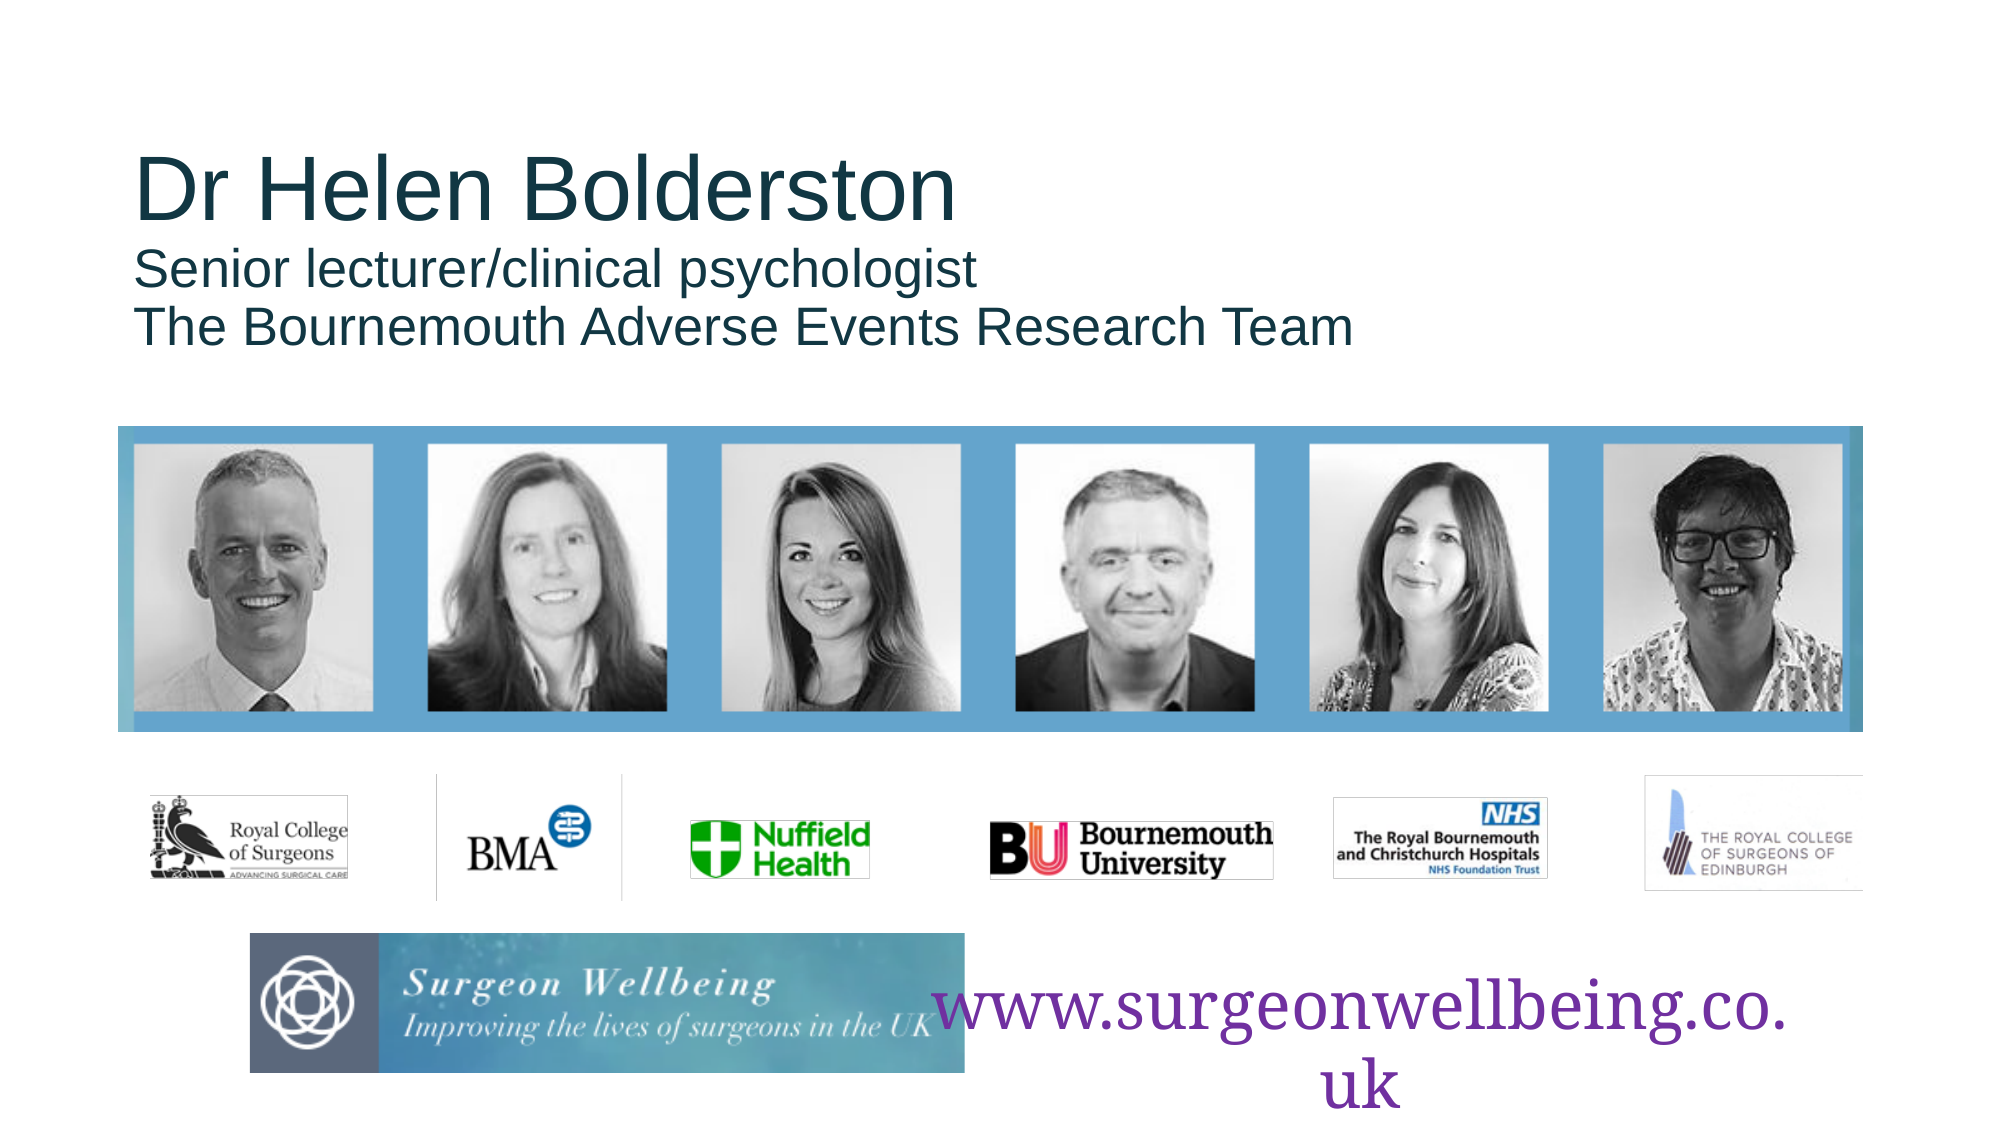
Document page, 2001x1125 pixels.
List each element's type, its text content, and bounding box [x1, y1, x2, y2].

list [249, 933, 965, 1073]
title Dr Helen Bolderston Senior lecturer/clinical psychologist The Bournemouth Adverse Events Research Team [118, 51, 1750, 426]
picture [150, 774, 1863, 901]
text_box www.surgeonwellbeing.co.uk [905, 955, 1815, 1125]
picture [118, 426, 1863, 732]
